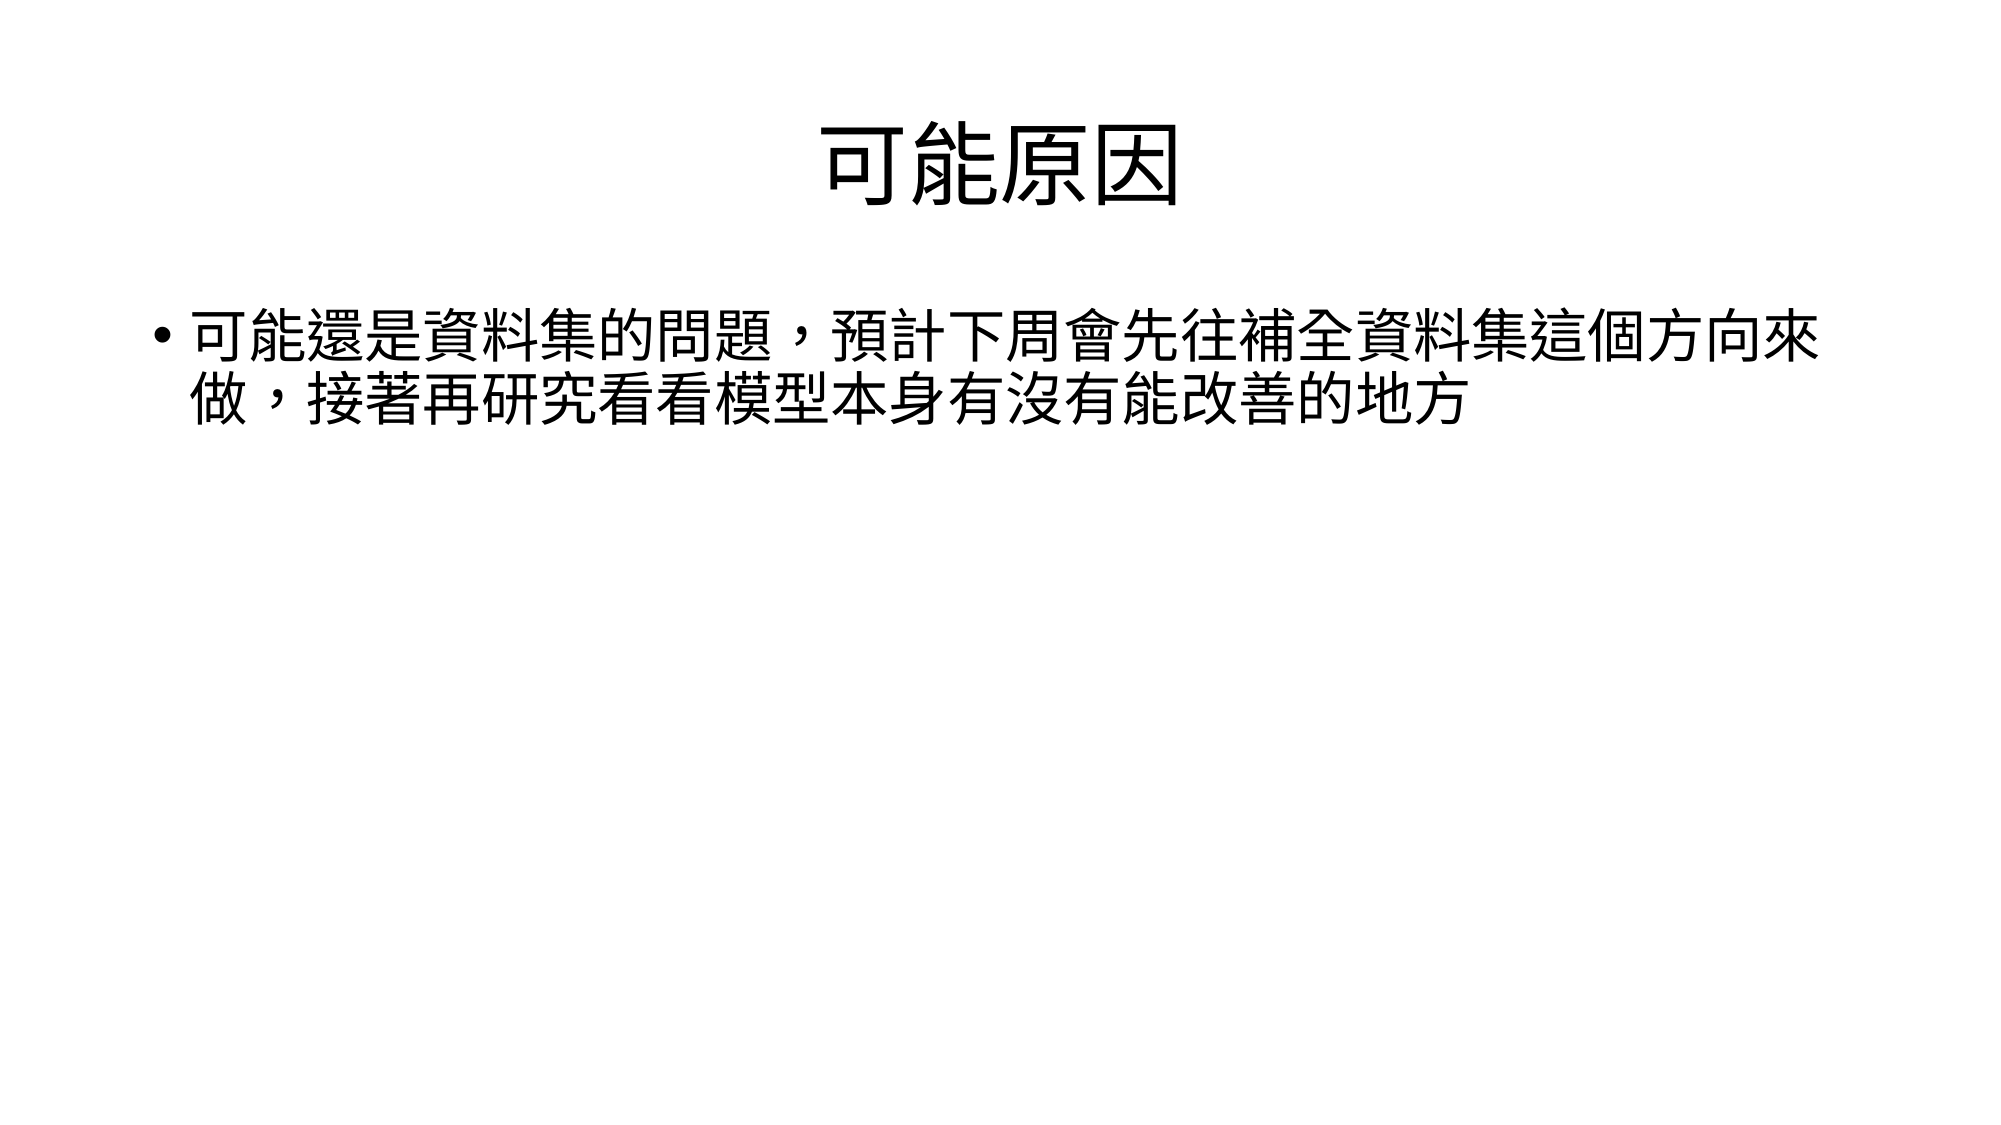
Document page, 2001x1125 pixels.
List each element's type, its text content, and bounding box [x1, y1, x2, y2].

title 可能原因 [137, 59, 1863, 278]
list 可能還是資料集的問題，預計下周會先往補全資料集這個方向來做，接著再研究看看模型本身有沒有能改善的地方 [137, 299, 1863, 1014]
